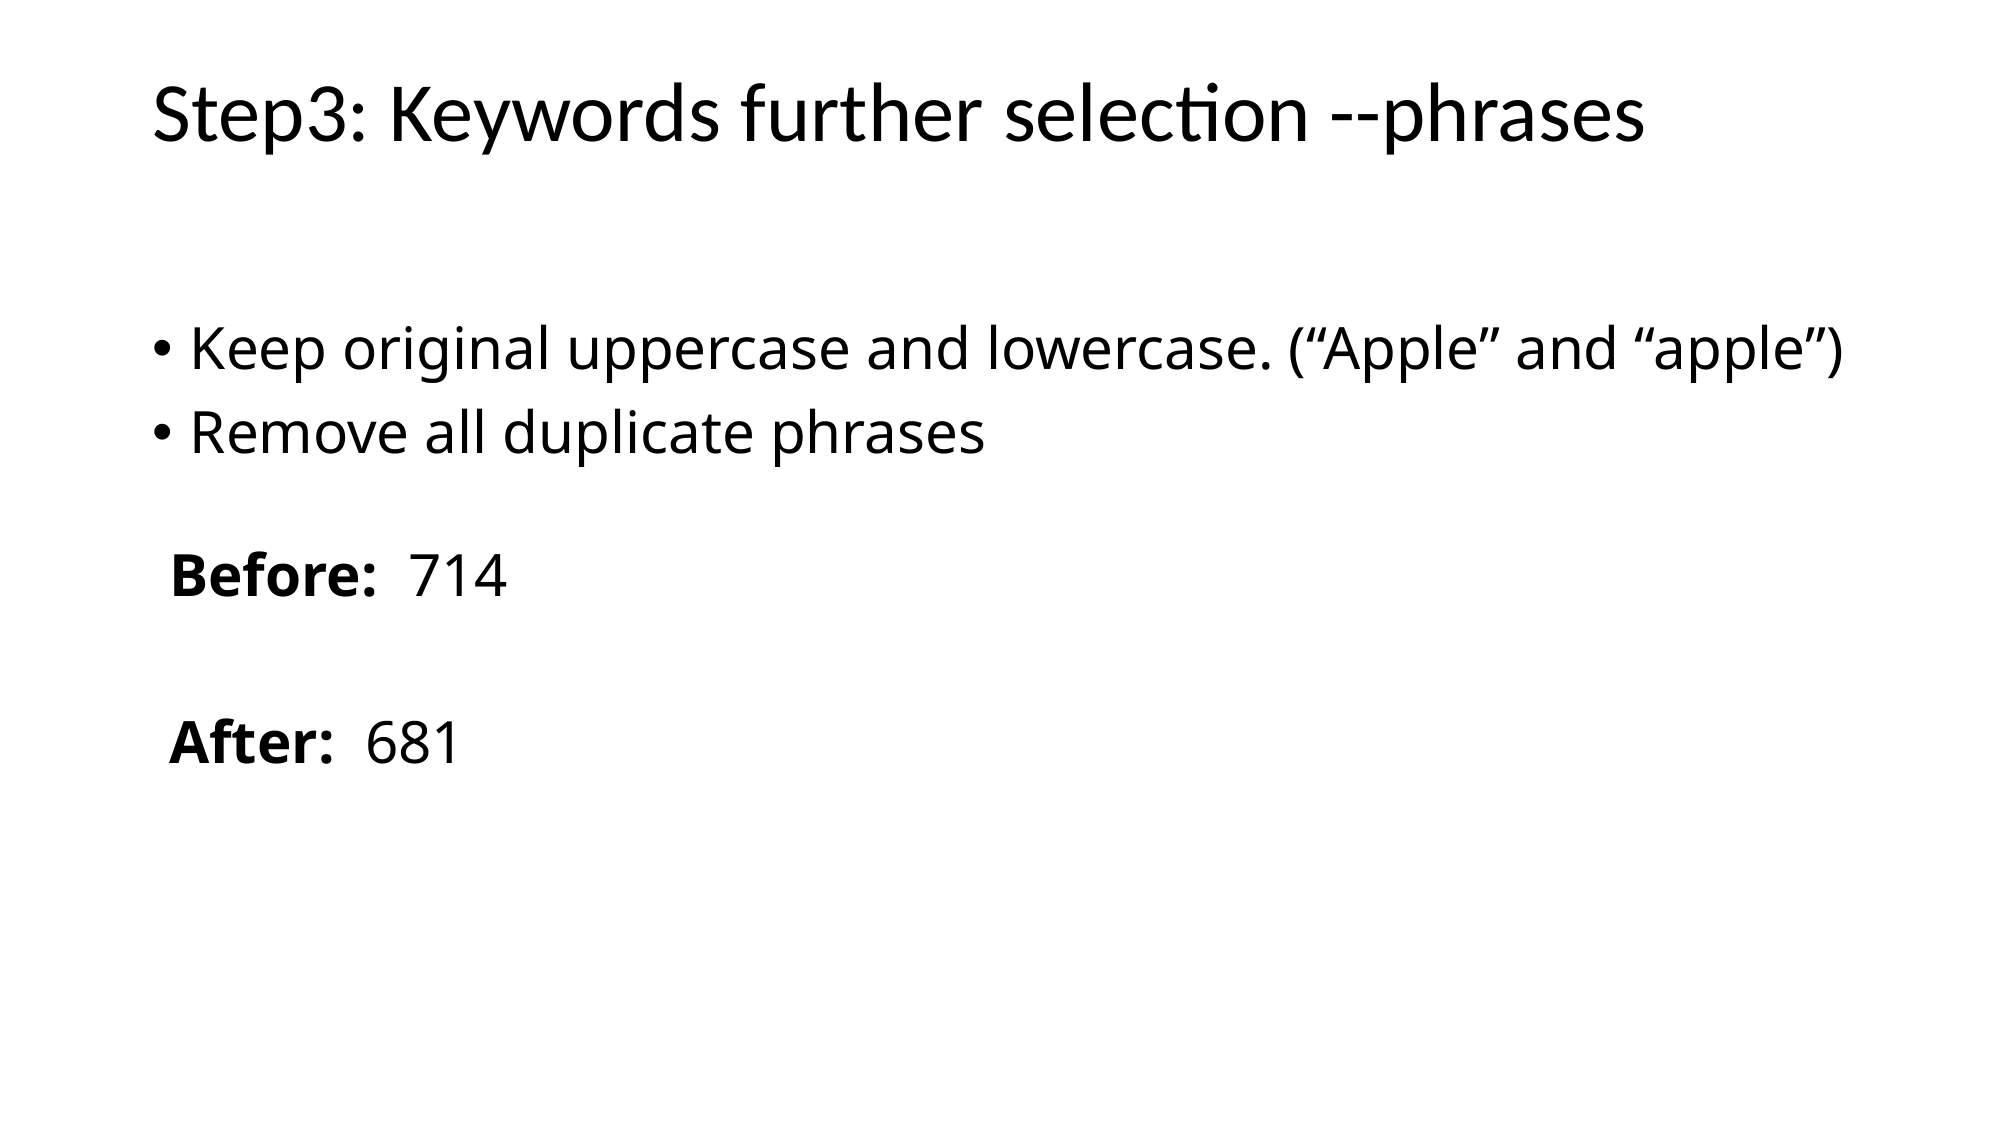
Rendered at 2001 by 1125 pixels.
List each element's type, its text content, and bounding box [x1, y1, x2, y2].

title Step3: Keywords further selection --phrases [137, 59, 1863, 269]
text_box Before: 714 After: 681 [154, 538, 1631, 784]
list Keep original uppercase and lowercase. (“Apple” and “apple”) Remove all duplicate phrases [137, 269, 1863, 935]
